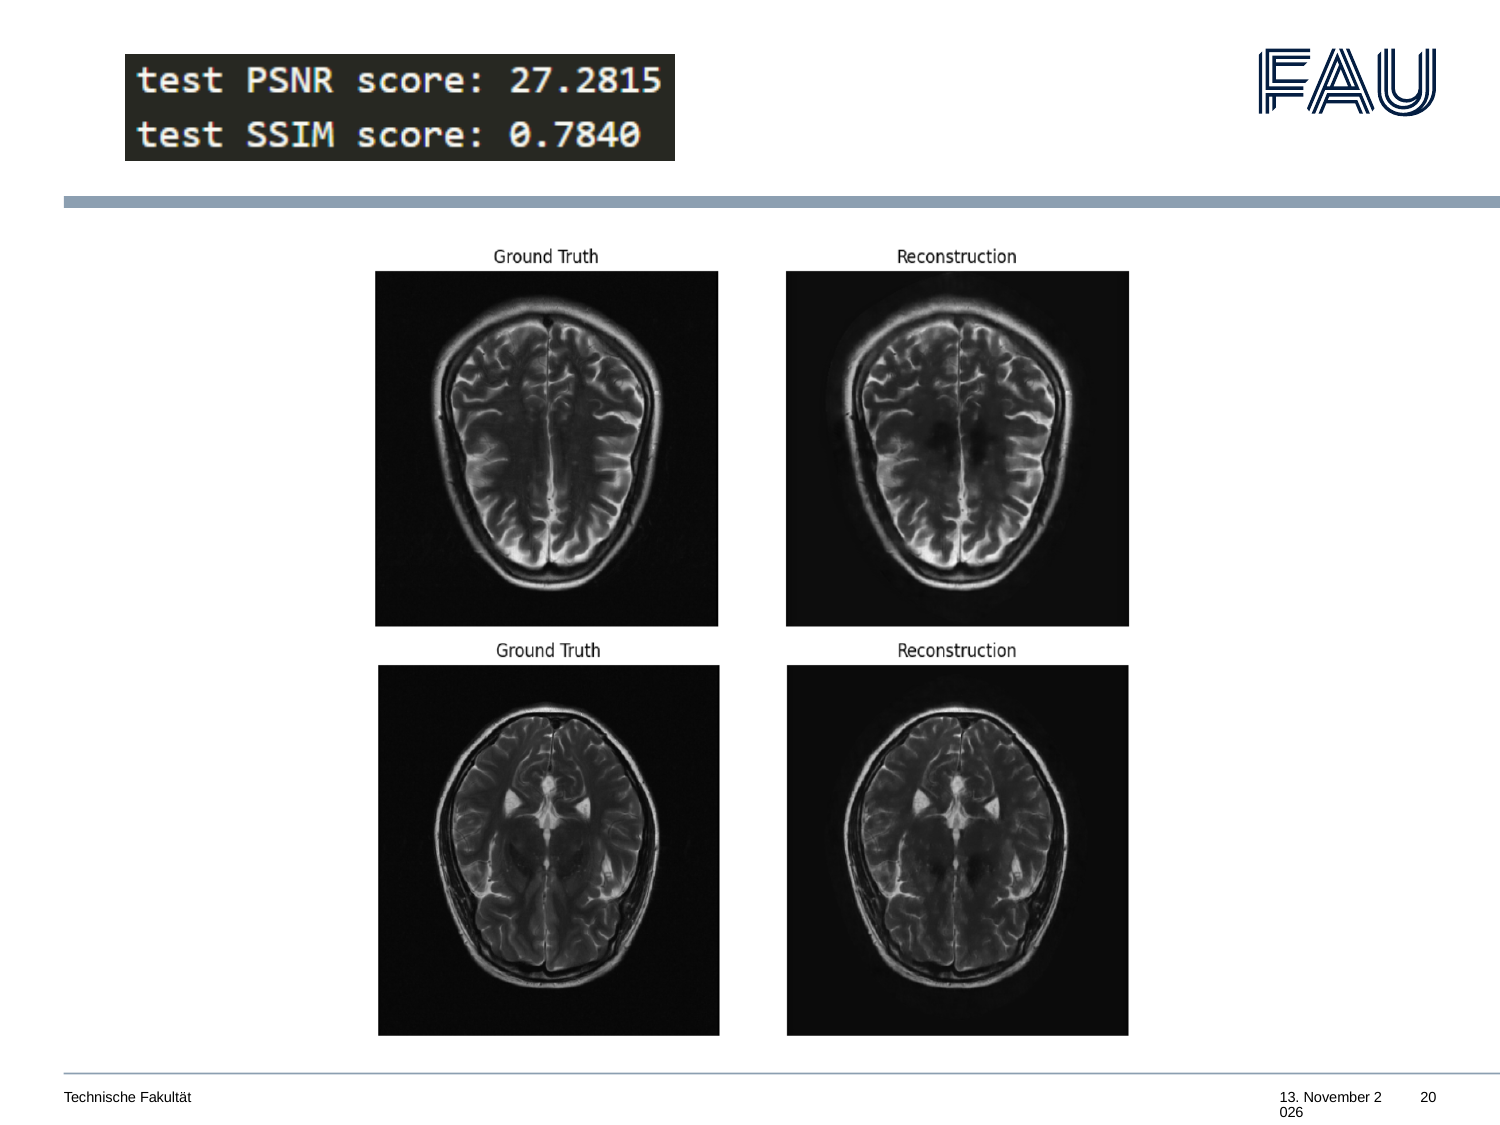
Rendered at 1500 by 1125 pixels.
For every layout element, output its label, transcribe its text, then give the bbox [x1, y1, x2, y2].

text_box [368, 239, 1132, 1046]
slide_number 16. März 2024 [1279, 1088, 1387, 1106]
slide_number 20 [1406, 1088, 1437, 1106]
picture [125, 54, 675, 161]
footer Technische Fakultät [63, 1088, 737, 1106]
